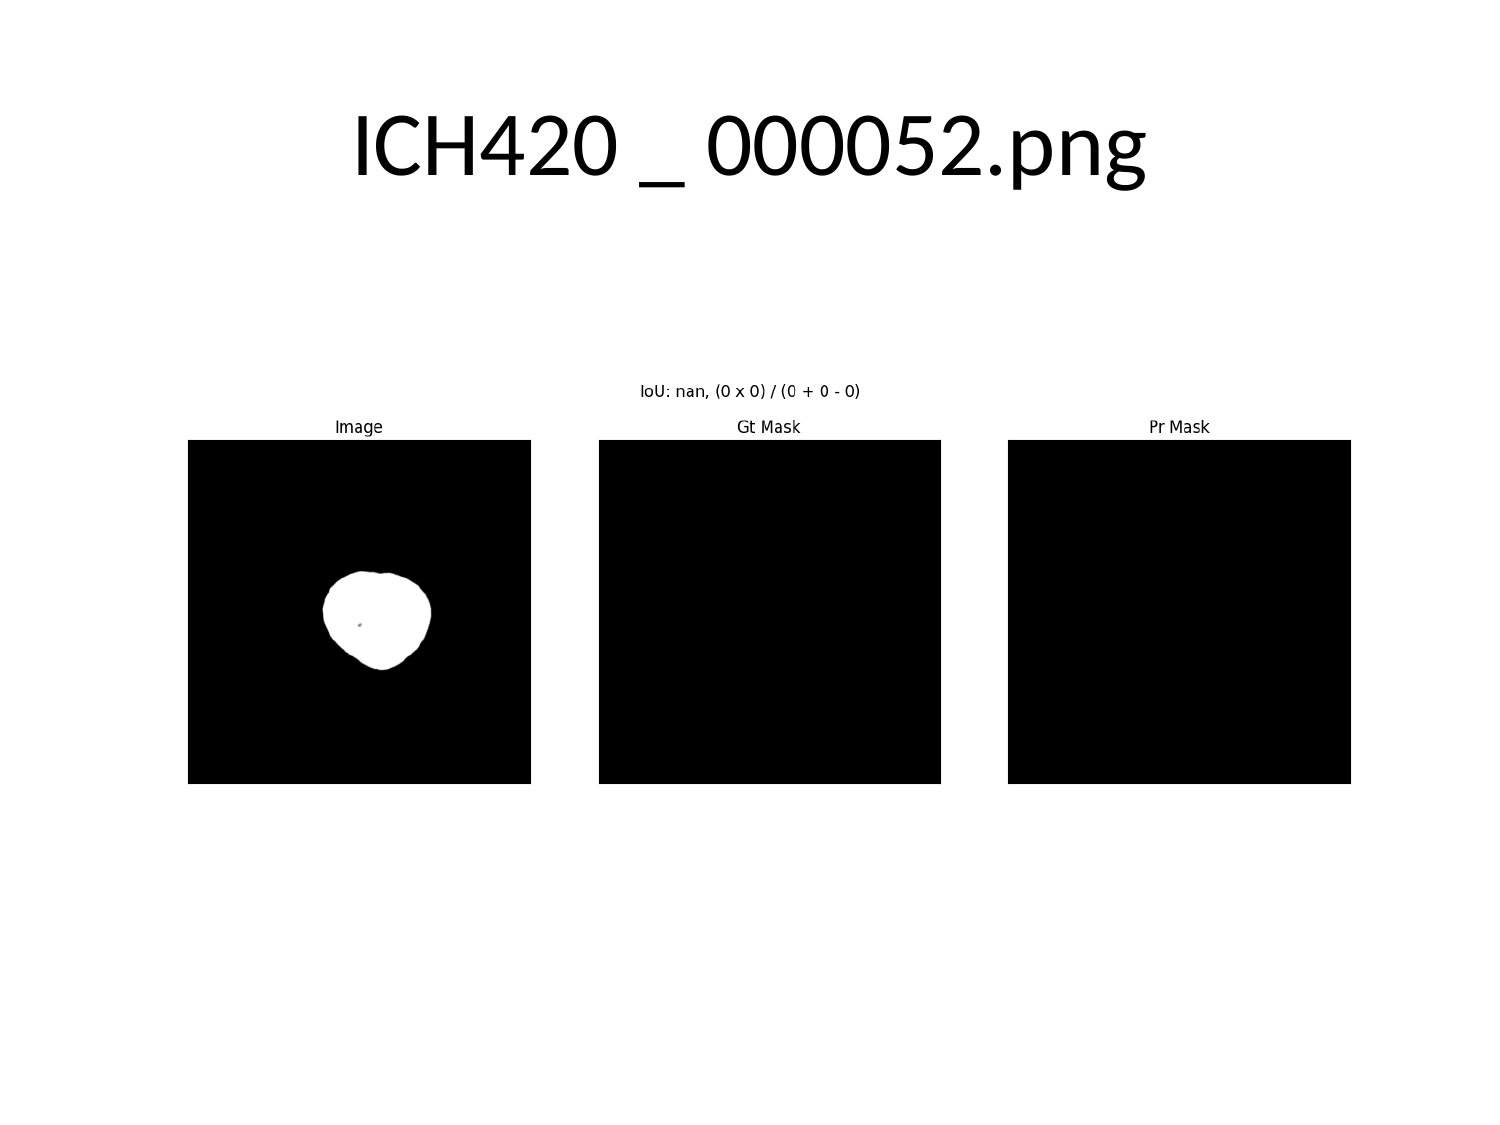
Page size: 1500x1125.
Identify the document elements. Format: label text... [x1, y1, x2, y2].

title ICH420 _ 000052.png [75, 45, 1425, 233]
picture [0, 374, 1500, 844]
